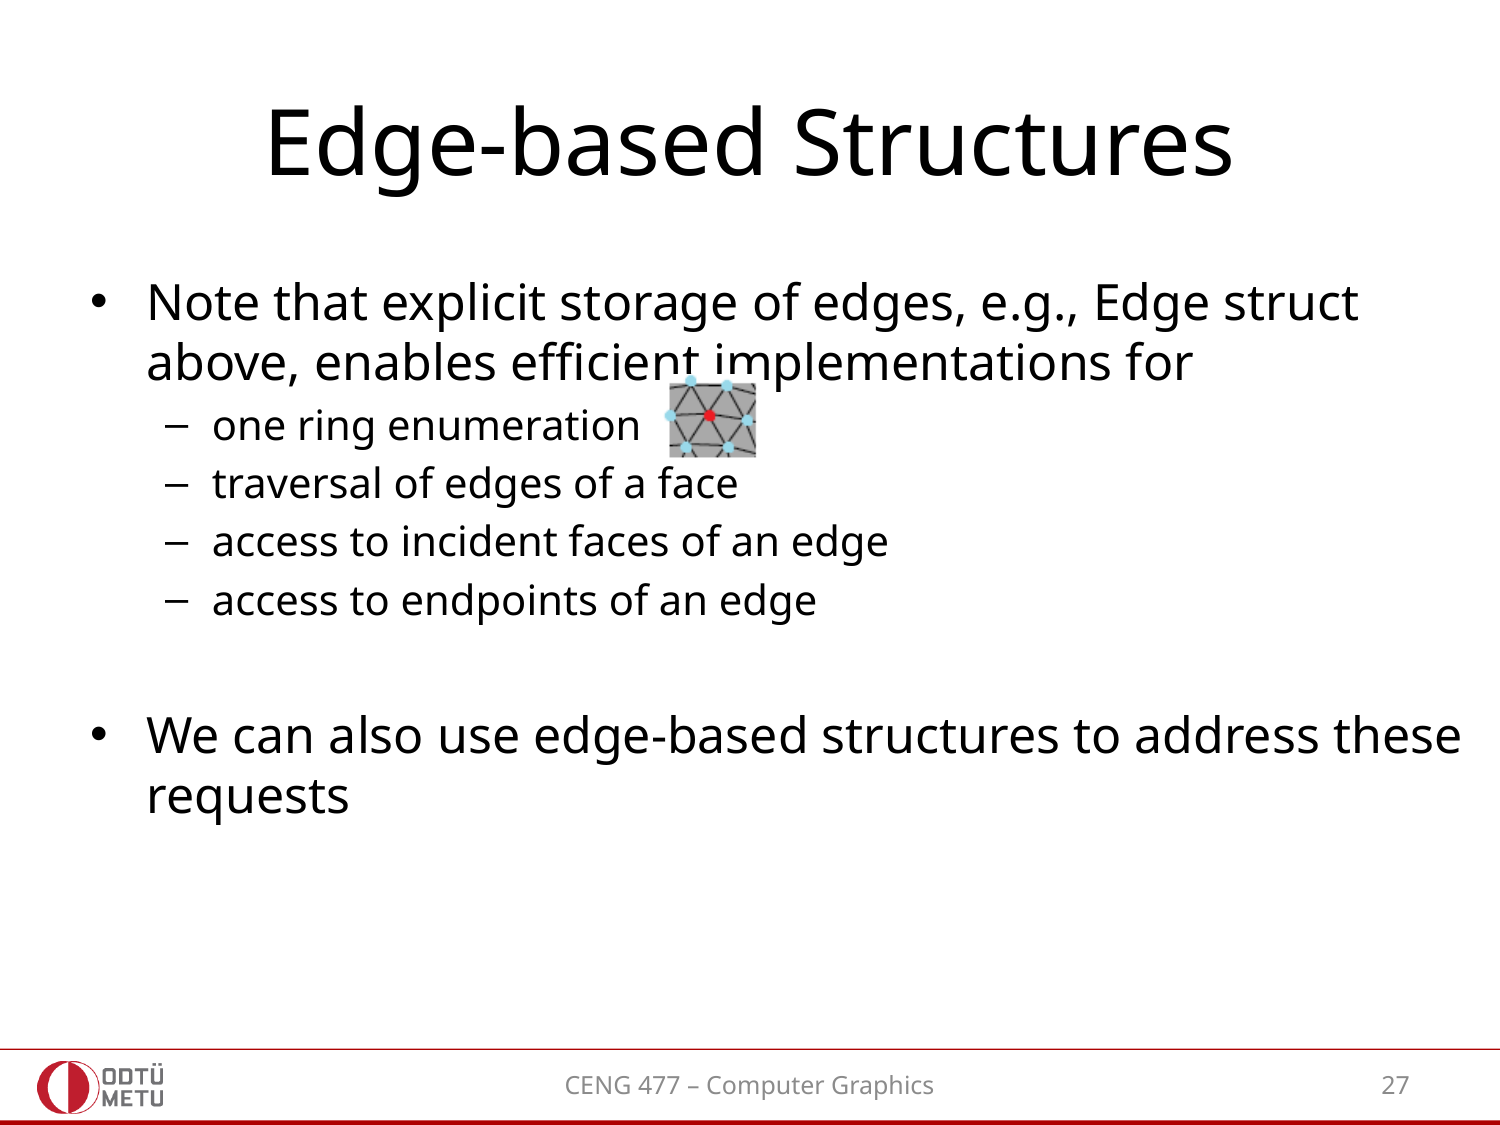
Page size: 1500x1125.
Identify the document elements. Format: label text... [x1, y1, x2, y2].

footer CENG 477 – Computer Graphics [512, 1056, 988, 1117]
picture [662, 374, 765, 465]
title Edge-based Structures [75, 45, 1425, 233]
slide_number 27 [1074, 1056, 1425, 1117]
list Note that explicit storage of edges, e.g., Edge struct above, enables efficient implementations for one ring enumeration traversal of edges of a face access to incident faces of an edge access to endpoints of an edge We can also use edge-based structures to address these requests [75, 262, 1488, 1038]
picture [37, 1061, 163, 1114]
